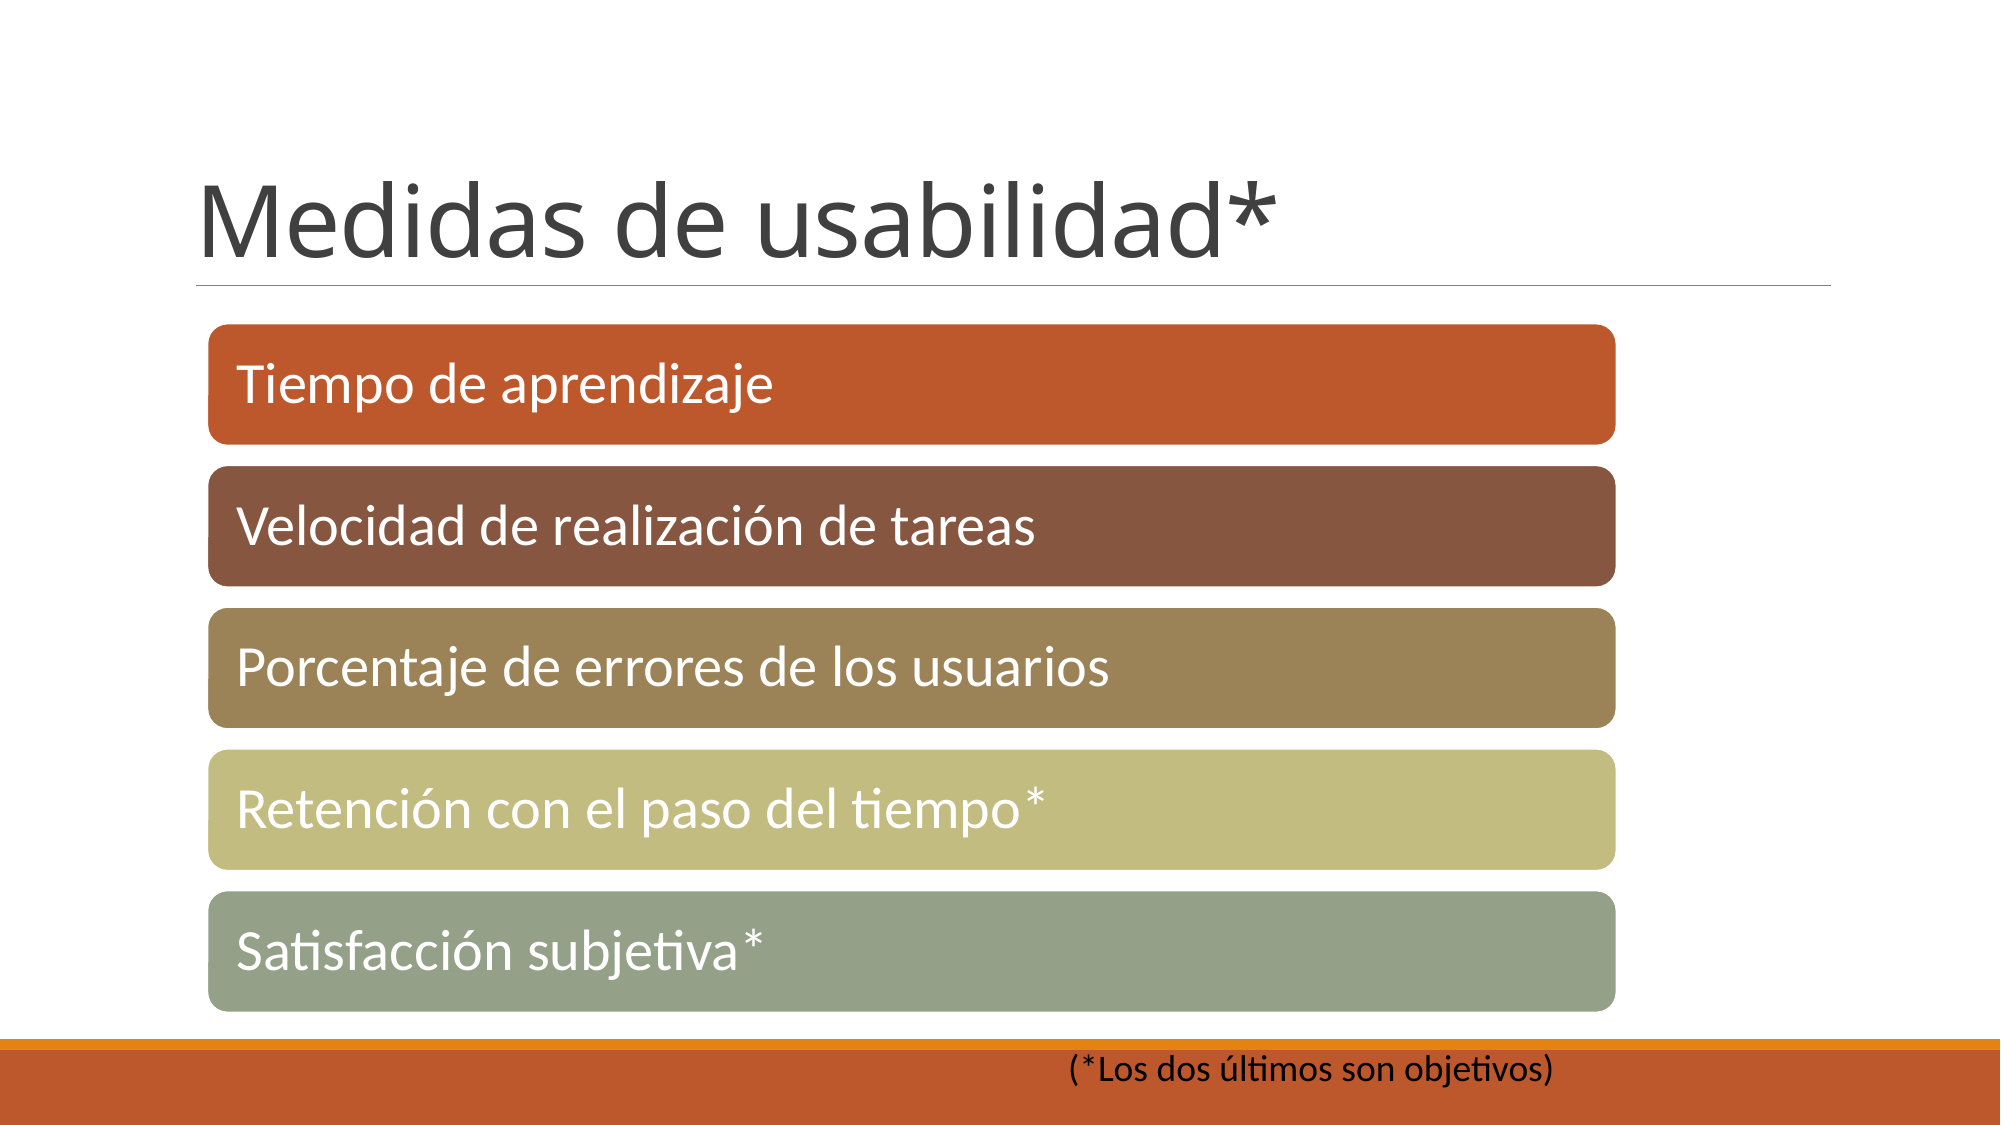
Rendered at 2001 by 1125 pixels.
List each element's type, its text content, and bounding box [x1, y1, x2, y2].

text_box (*Los dos últimos son objetivos) [1053, 1036, 1637, 1125]
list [206, 321, 1618, 1015]
title Medidas de usabilidad* [180, 47, 1830, 285]
